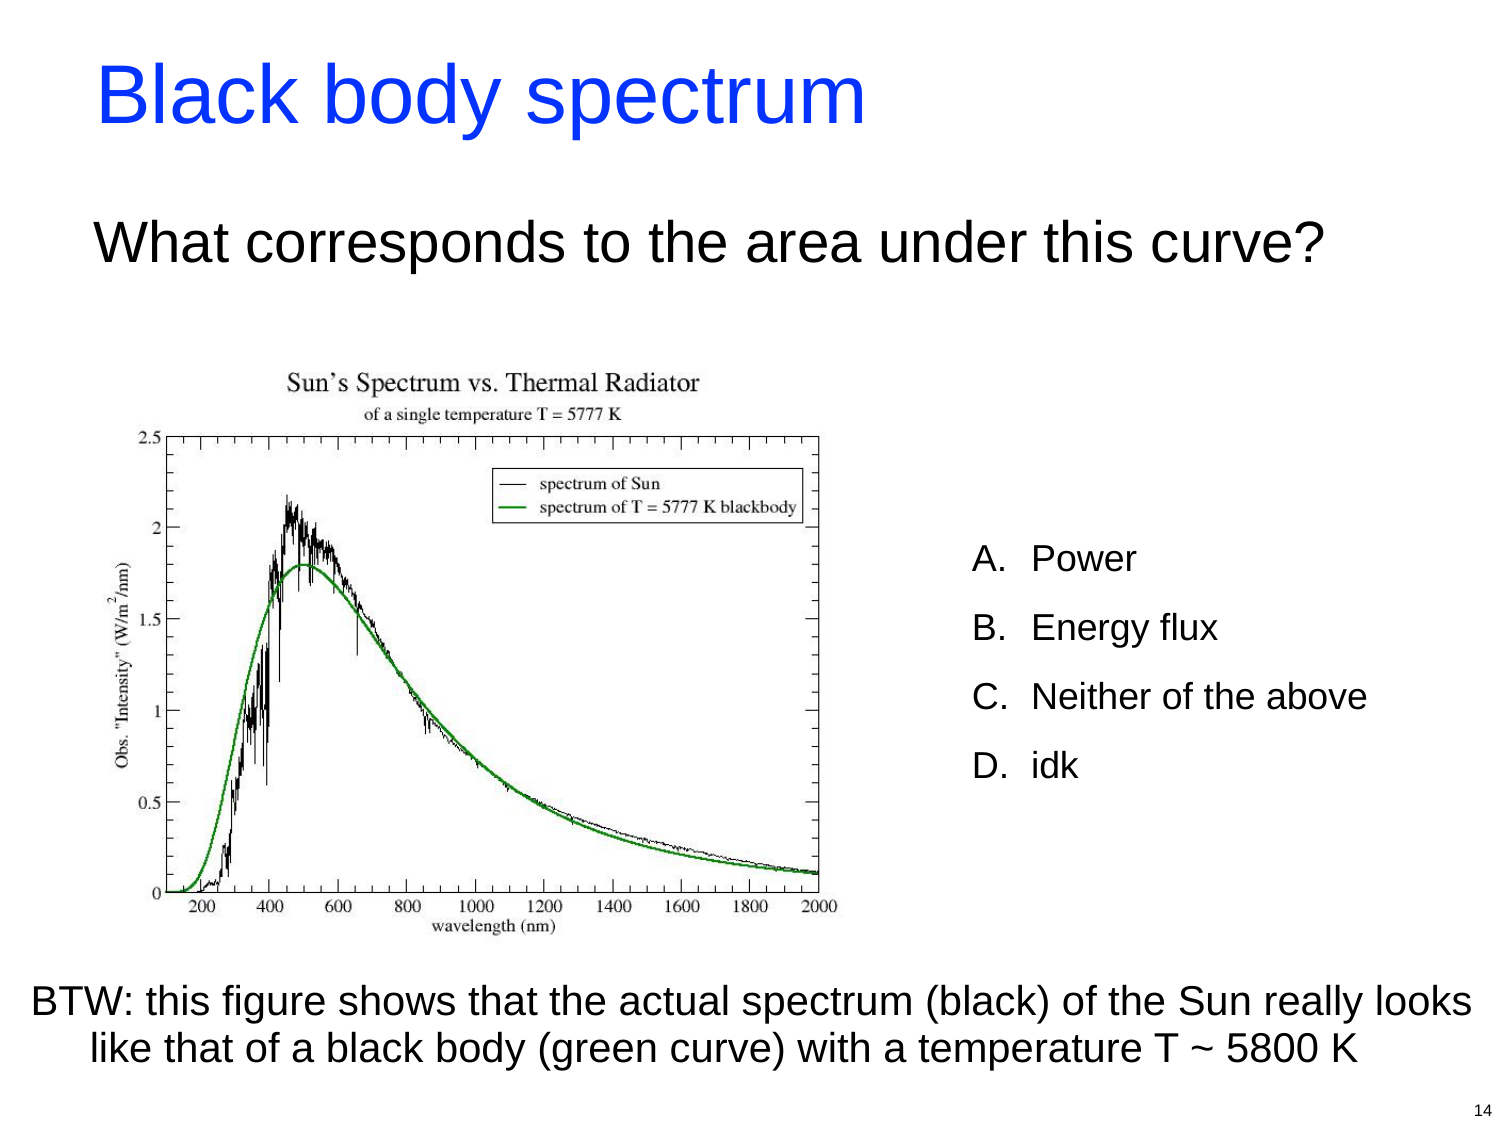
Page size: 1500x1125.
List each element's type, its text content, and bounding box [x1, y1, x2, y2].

slide_number 14 [1464, 1090, 1500, 1125]
text_box What corresponds to the area under this curve? [78, 202, 1385, 284]
picture [67, 337, 913, 991]
text_box Black body spectrum [82, 42, 881, 148]
text_box BTW: this figure shows that the actual spectrum (black) of the Sun really looks like that of a black body (green curve) with a temperature T ~ 5800 K [16, 970, 1489, 1080]
text_box Power Energy flux Neither of the above idk [957, 530, 1438, 796]
